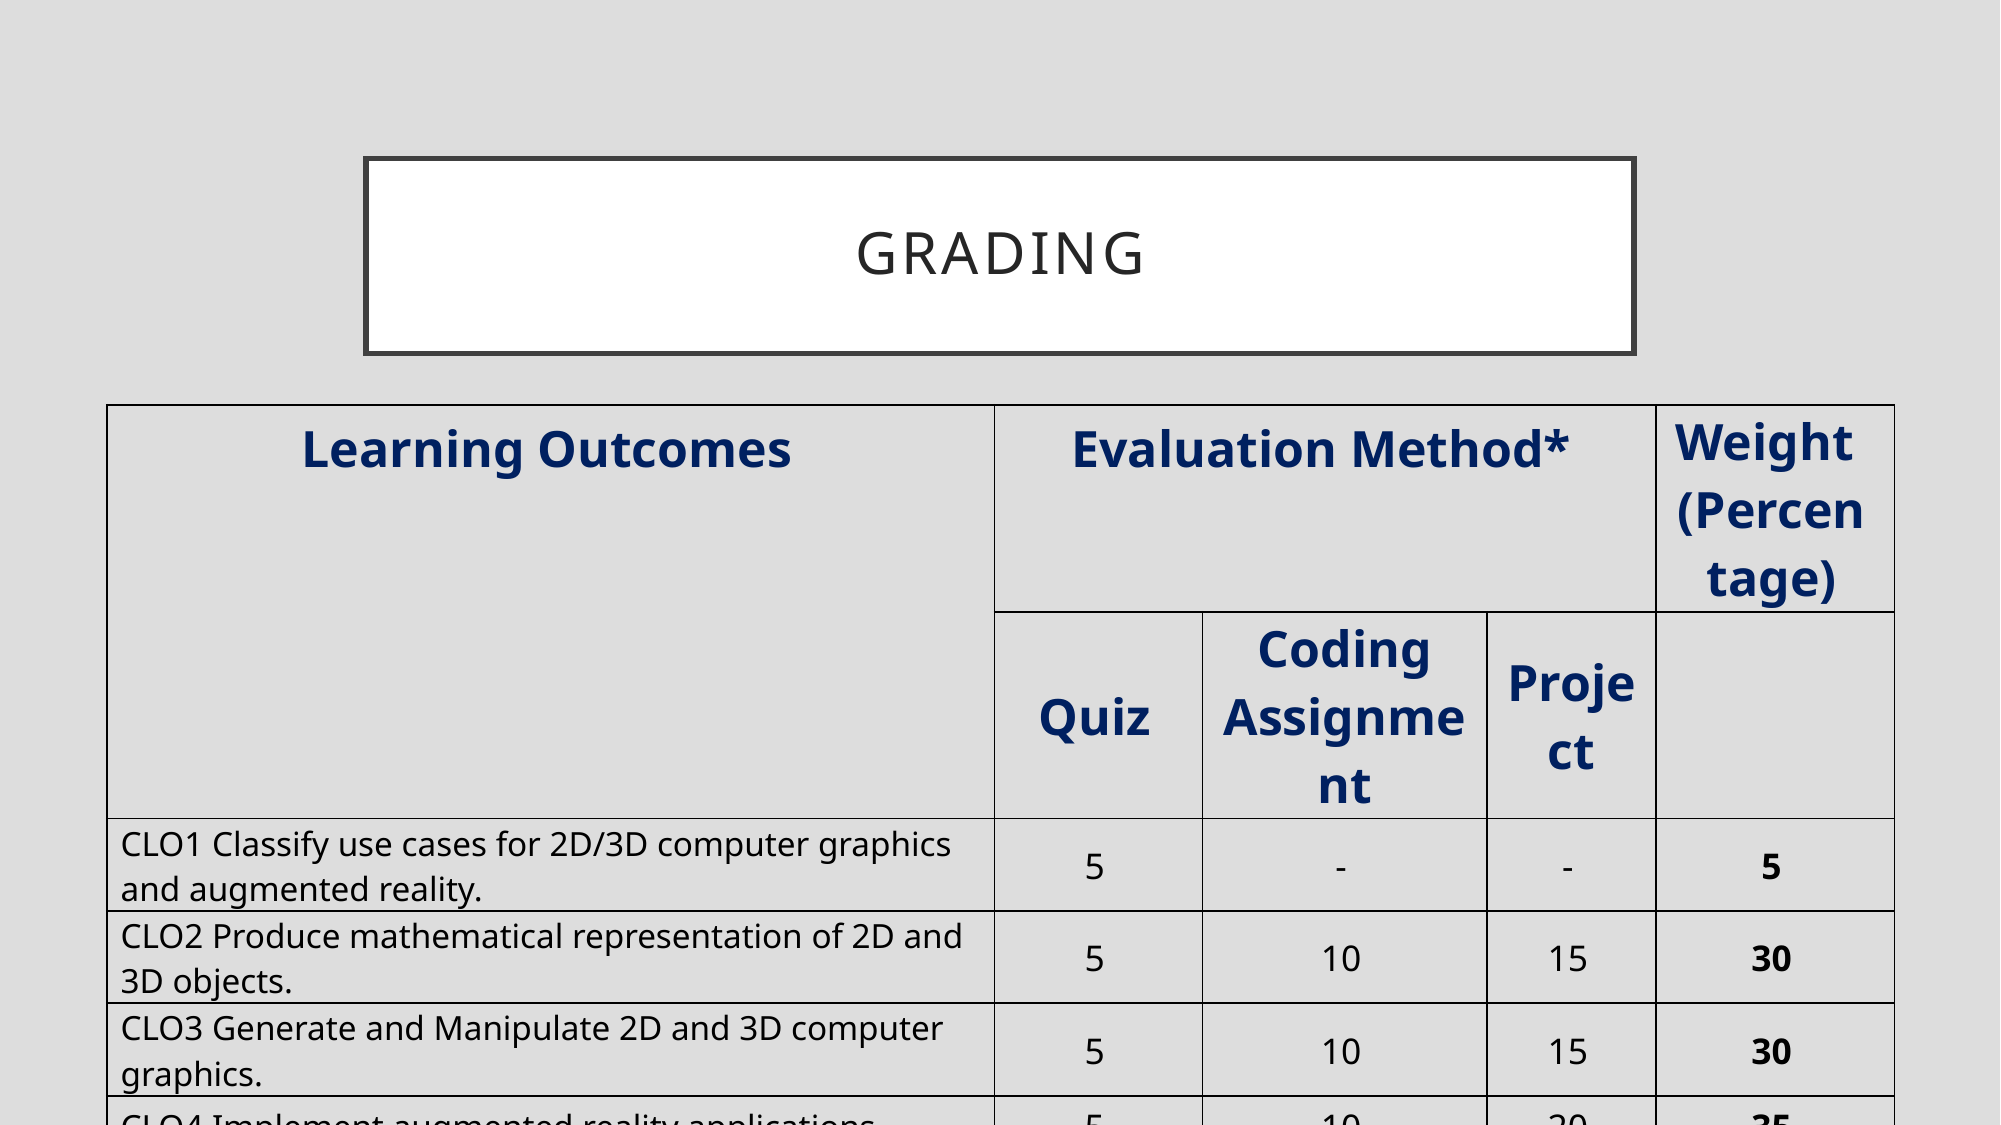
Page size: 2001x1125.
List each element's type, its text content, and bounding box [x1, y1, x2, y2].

table_cell 5 [995, 1004, 1202, 1095]
table_cell 10 [1203, 1004, 1486, 1095]
table_cell 5 [995, 819, 1202, 910]
title Grading [363, 156, 1637, 356]
table_cell 5 [995, 912, 1202, 1002]
table_cell 30 [1657, 912, 1894, 1002]
table_cell CLO4 Implement augmented reality applications. [108, 1097, 994, 1125]
table_cell CLO3 Generate and Manipulate 2D and 3D computer graphics. [108, 1004, 994, 1095]
table_cell Quiz [995, 613, 1202, 818]
table_cell 10 [1203, 1097, 1486, 1125]
table_cell 15 [1488, 1004, 1655, 1095]
table_cell 20 [1488, 1097, 1655, 1125]
table_cell 5 [995, 1097, 1202, 1125]
table_cell 10 [1203, 912, 1486, 1002]
table_cell - [1203, 819, 1486, 910]
table_cell CLO1 Classify use cases for 2D/3D computer graphics and augmented reality. [108, 819, 994, 910]
table_cell [1657, 613, 1894, 818]
table_cell 5 [1657, 819, 1894, 910]
table_cell 35 [1657, 1097, 1894, 1125]
table_header Evaluation Method* [995, 406, 1655, 611]
table_cell - [1488, 819, 1655, 910]
table_cell CLO2 Produce mathematical representation of 2D and 3D objects. [108, 912, 994, 1002]
table_header Weight​ (Percentage) [1657, 406, 1894, 611]
table_header Learning Outcomes [108, 406, 994, 818]
table_cell 30 [1657, 1004, 1894, 1095]
table_cell Coding Assignment [1203, 613, 1486, 818]
table_cell Project [1488, 613, 1655, 818]
table_cell 15 [1488, 912, 1655, 1002]
